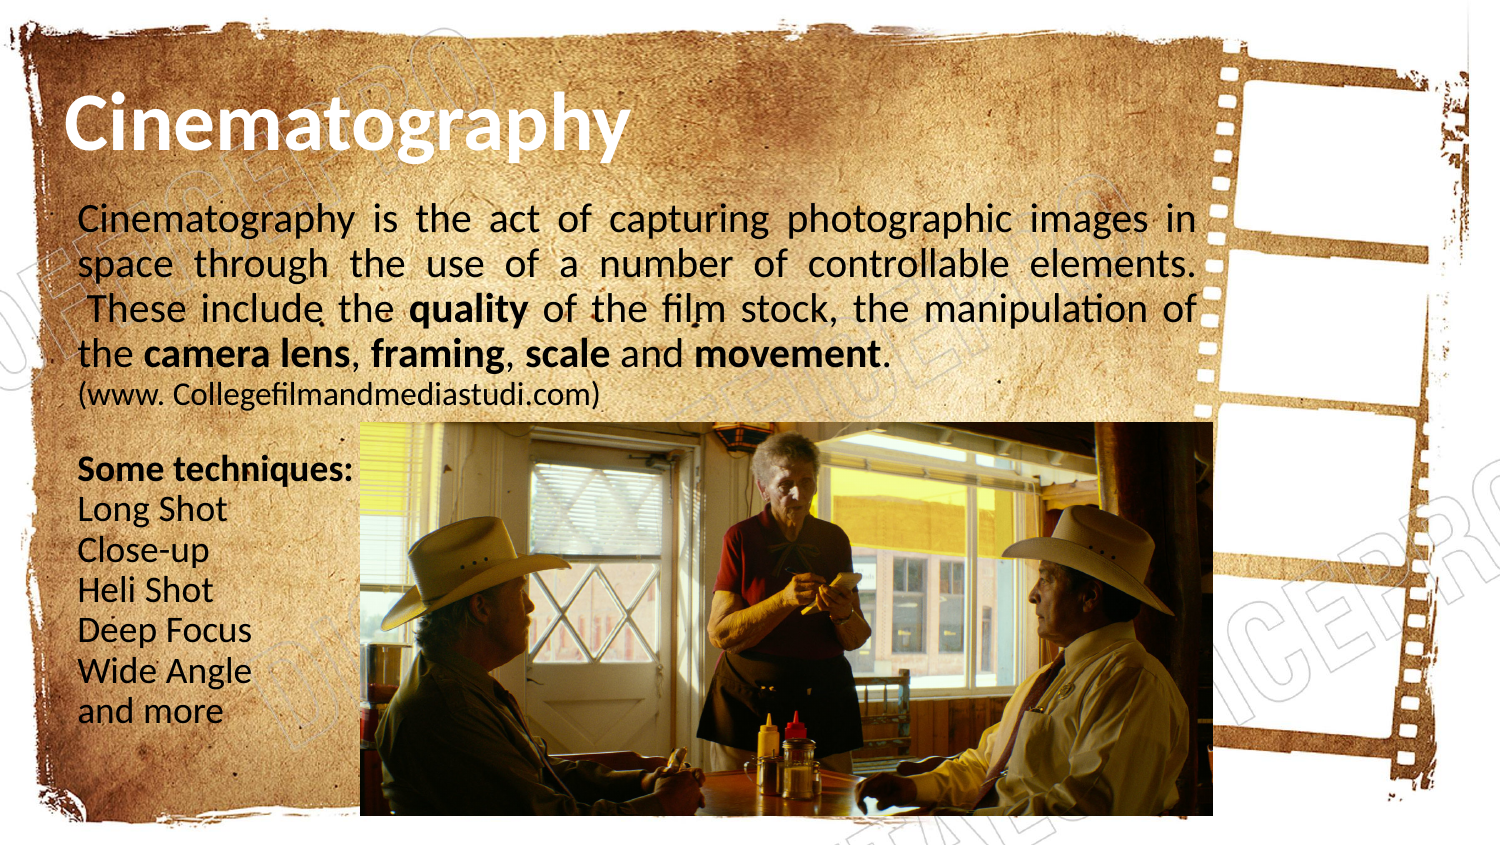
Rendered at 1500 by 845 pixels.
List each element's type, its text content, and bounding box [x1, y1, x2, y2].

picture [0, 0, 1500, 845]
text_box Cinematography [50, 59, 839, 175]
text_box Cinematography is the act of capturing photographic images in space through the use of a number of controllable elements. These include the quality of the film stock, the manipulation of the camera lens, framing, scale and movement. (www. Collegefilmandmediastudi.com) Some techniques: Long Shot Close-up Heli Shot Deep Focus Wide Angle and more [62, 189, 1213, 845]
